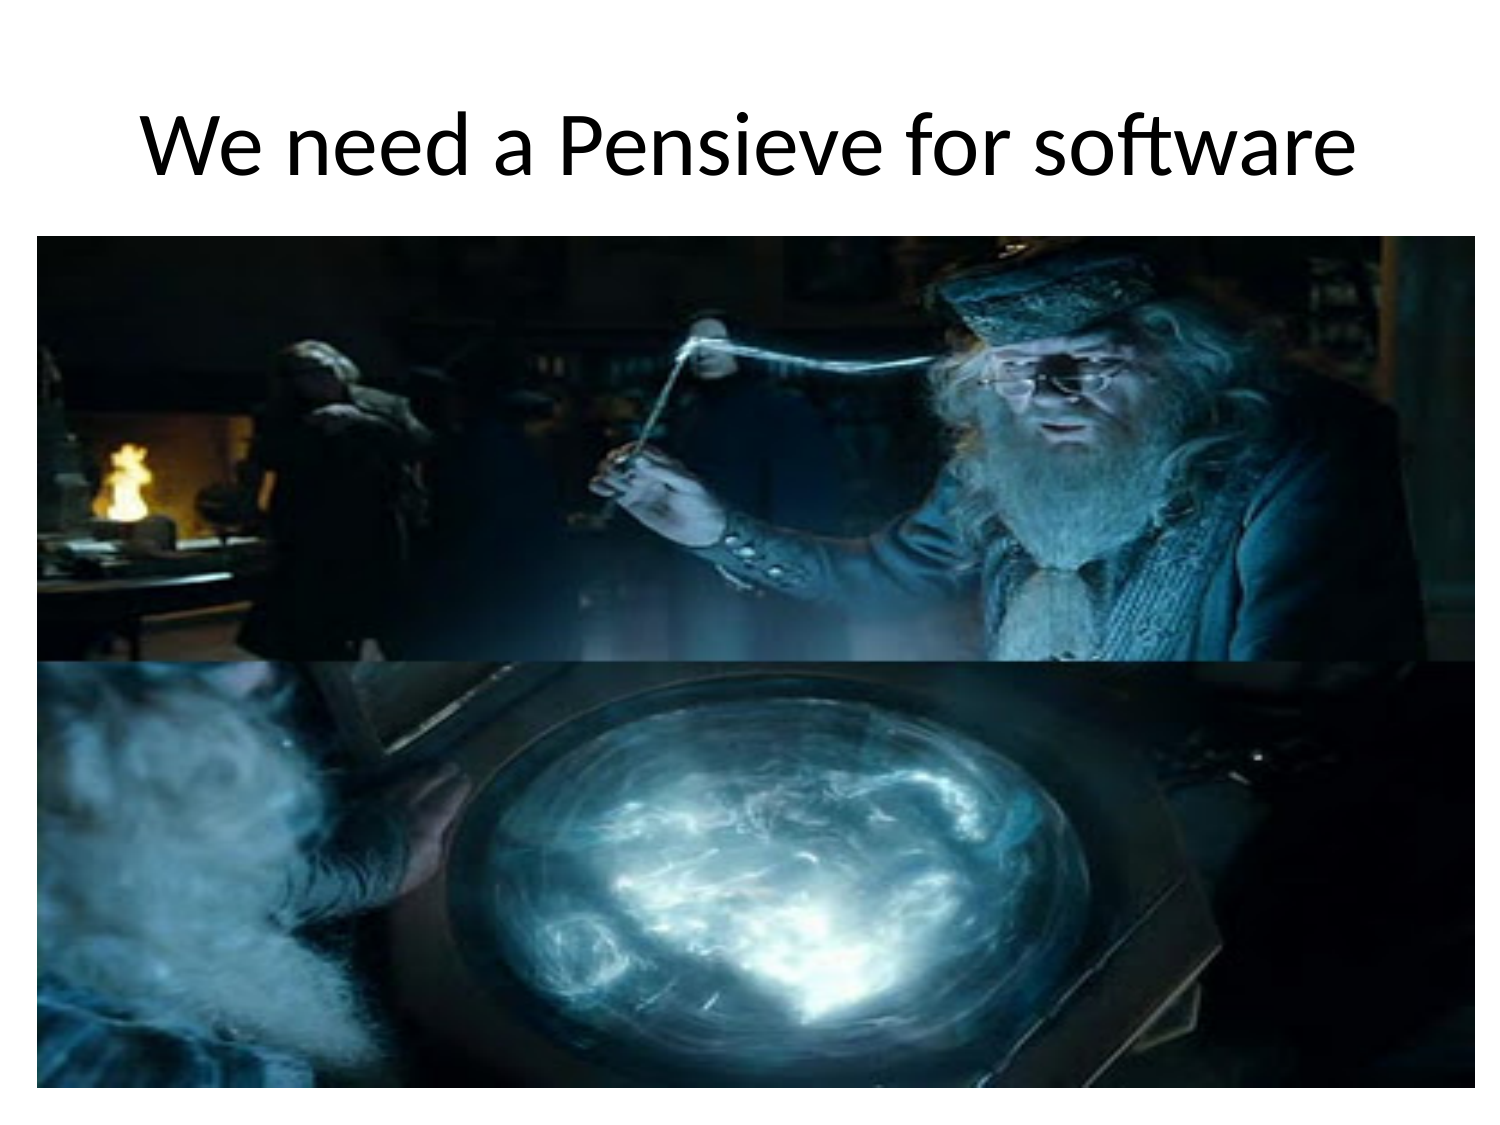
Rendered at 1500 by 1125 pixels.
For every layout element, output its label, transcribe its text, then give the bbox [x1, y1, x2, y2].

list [37, 236, 1476, 1088]
title We need a Pensieve for software [75, 45, 1425, 233]
